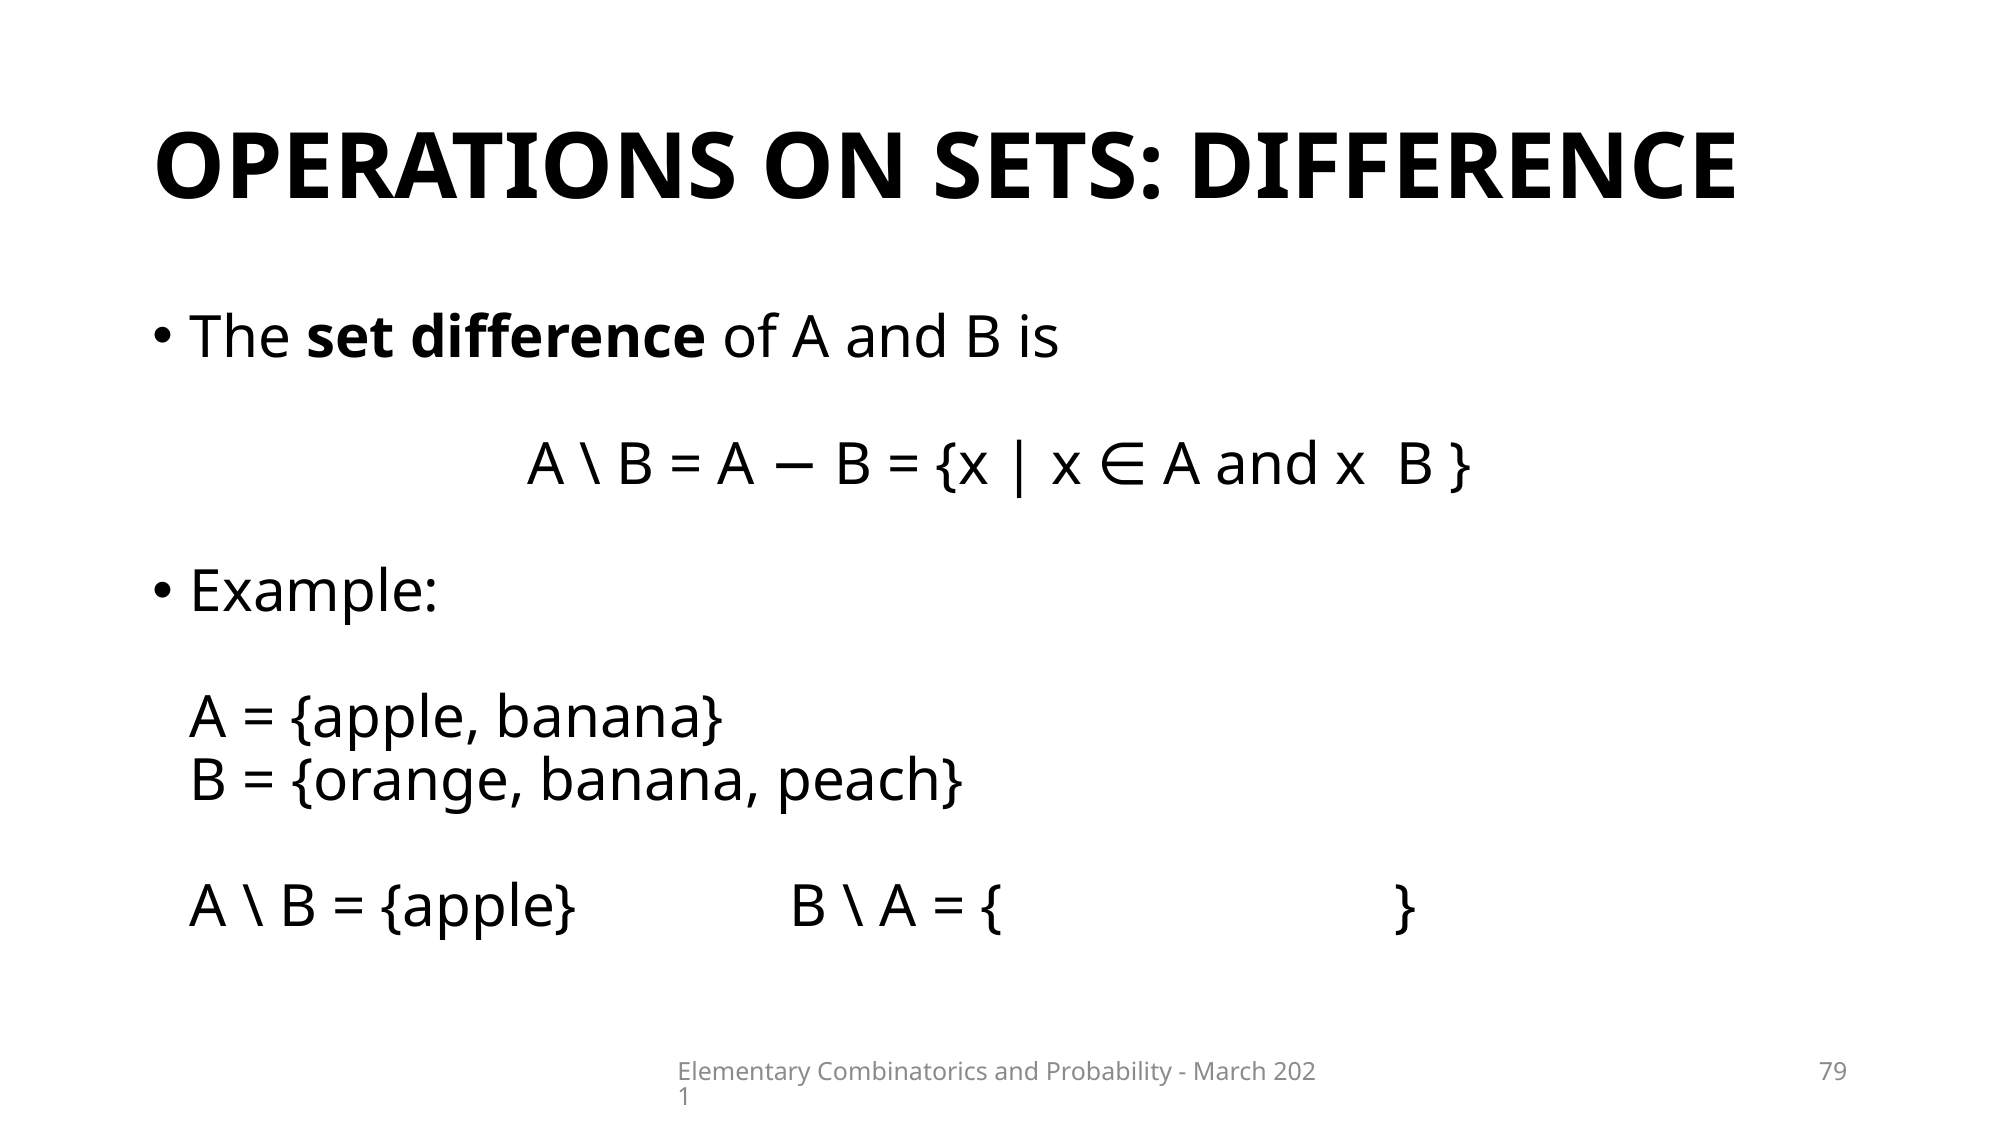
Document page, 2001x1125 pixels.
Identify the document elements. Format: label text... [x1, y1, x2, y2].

title OPERATIONS ON SETS: DIFFERENCE [137, 59, 1863, 278]
slide_number 79 [1412, 1042, 1863, 1103]
footer Elementary Combinatorics and Probability - March 2021 [662, 1042, 1338, 1103]
